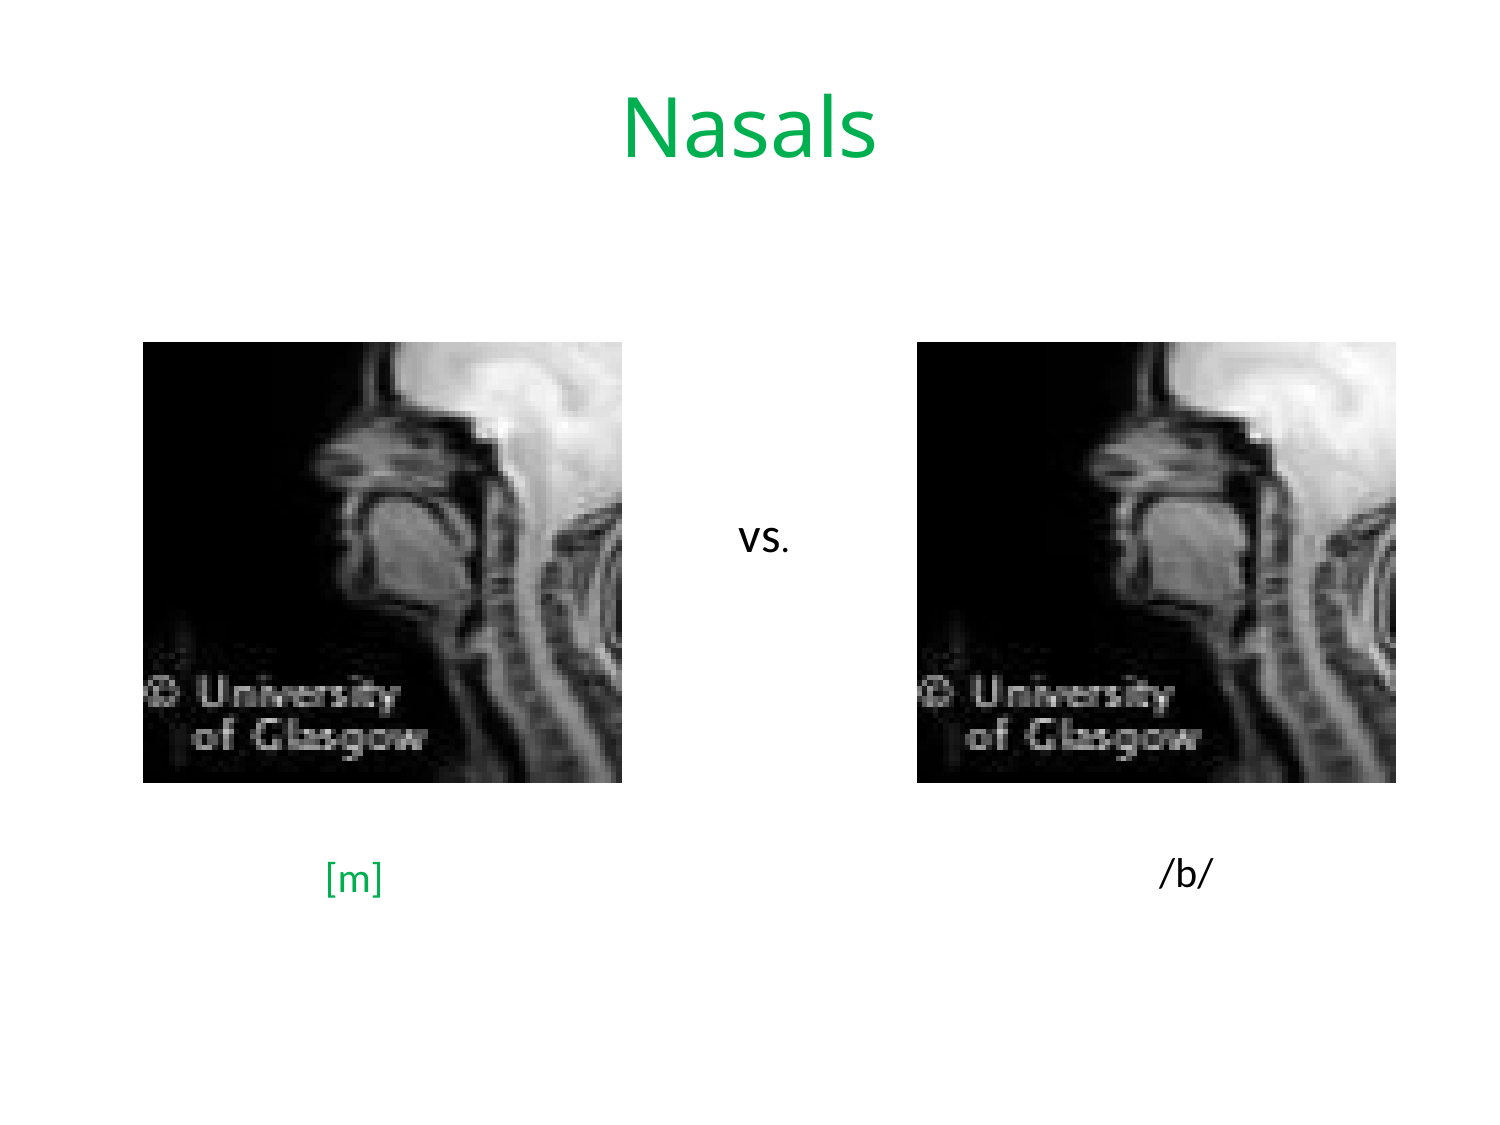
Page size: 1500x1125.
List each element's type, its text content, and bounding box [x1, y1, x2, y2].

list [916, 340, 1397, 784]
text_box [141, 340, 623, 784]
title Nasals [75, 45, 1425, 204]
text_box [m] [310, 843, 401, 909]
text_box /b/ [1144, 838, 1236, 904]
text_box vs. [724, 495, 815, 570]
